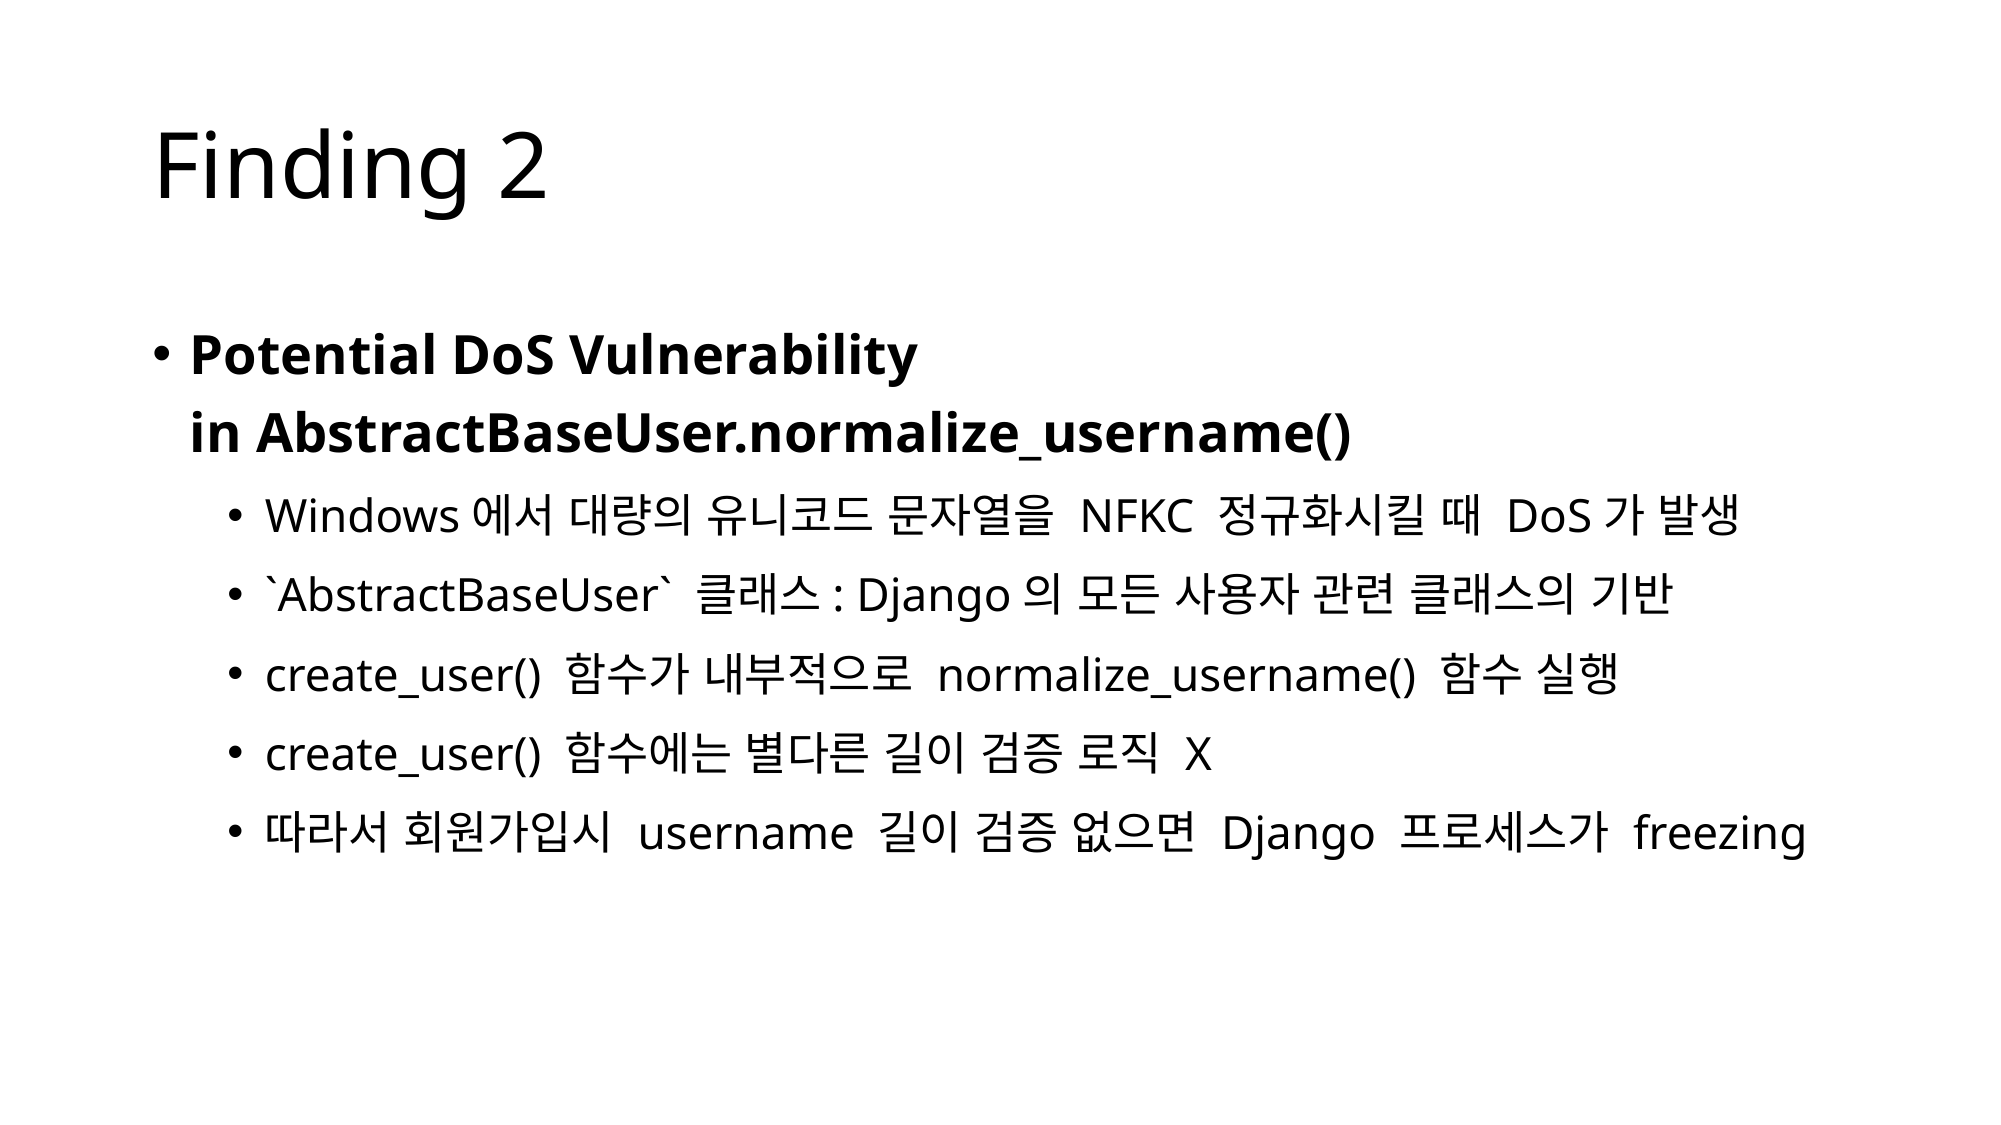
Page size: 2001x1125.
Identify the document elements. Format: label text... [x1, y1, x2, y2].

list Potential DoS Vulnerability in AbstractBaseUser.normalize_username() Windows에서 대량의 유니코드 문자열을 NFKC 정규화시킬 때 DoS가 발생 `AbstractBaseUser` 클래스: Django의 모든 사용자 관련 클래스의 기반 create_user() 함수가 내부적으로 normalize_username() 함수 실행 create_user() 함수에는 별다른 길이 검증 로직 X 따라서 회원가입시 username 길이 검증 없으면 Django 프로세스가 freezing [137, 299, 1863, 1014]
title Finding 2 [137, 59, 1863, 278]
